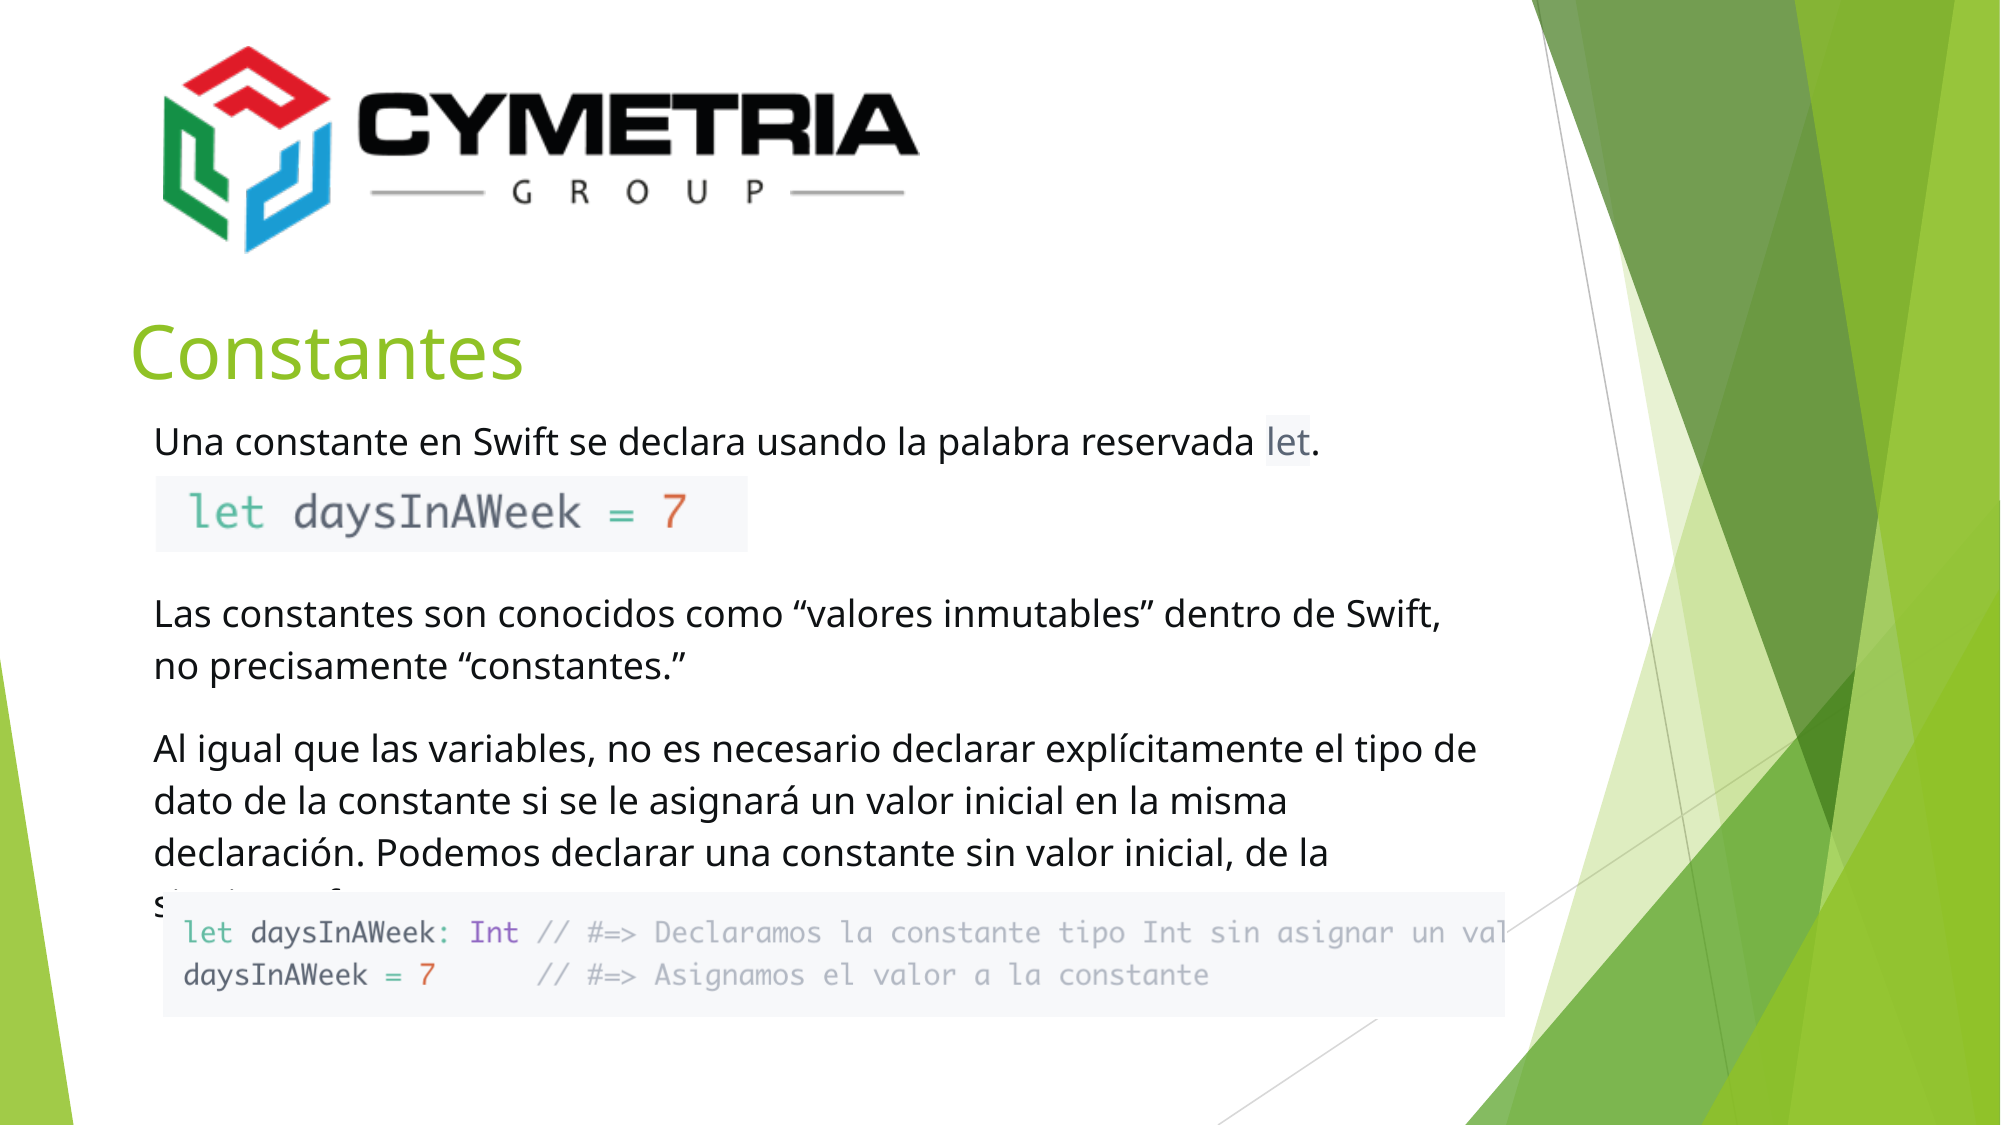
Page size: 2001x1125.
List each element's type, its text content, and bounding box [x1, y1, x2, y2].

picture [162, 46, 920, 255]
picture [162, 889, 1507, 1019]
list Una constante en Swift se declara usando la palabra reservada let. Las constantes son conocidos como “valores inmutables” dentro de Swift, no precisamente “constantes.” Al igual que las variables, no es necesario declarar explícitamente el tipo de dato de la constante si se le asignará un valor inicial en la misma declaración. Podemos declarar una constante sin valor inicial, de la siguiente forma: [138, 410, 1510, 1051]
picture [150, 476, 748, 552]
title Constantes [114, 296, 1525, 393]
